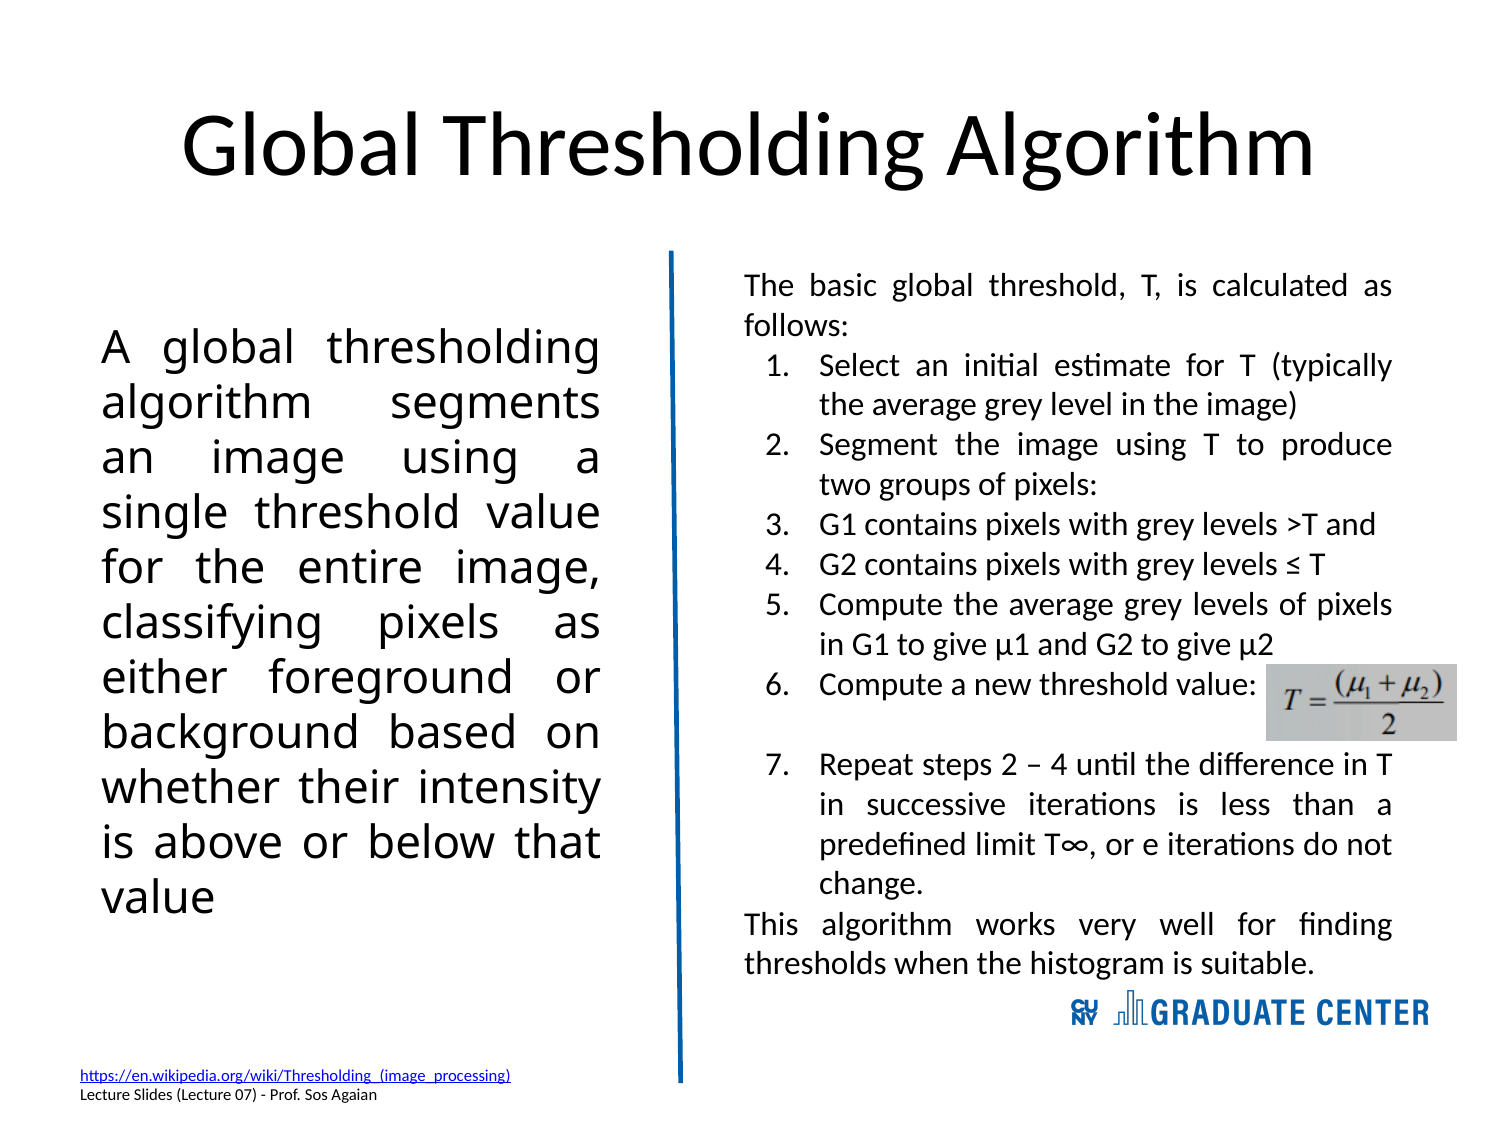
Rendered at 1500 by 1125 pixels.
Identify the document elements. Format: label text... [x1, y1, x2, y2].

list The basic global threshold, T, is calculated as follows: Select an initial estimate for T (typically the average grey level in the image) Segment the image using T to produce two groups of pixels: G1 contains pixels with grey levels >T and G2 contains pixels with grey levels ≤ T Compute the average grey levels of pixels in G1 to give μ1 and G2 to give μ2 Compute a new threshold value: Repeat steps 2 – 4 until the difference in T in successive iterations is less than a predefined limit T∞, or e iterations do not change. This algorithm works very well for finding thresholds when the histogram is suitable. [729, 255, 1409, 970]
title Global Thresholding Algorithm [75, 45, 1425, 233]
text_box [670, 250, 681, 1084]
picture [1064, 981, 1436, 1038]
picture [1266, 663, 1457, 741]
text_box https://en.wikipedia.org/wiki/Thresholding_(image_processing) Lecture Slides (Lecture 07) - Prof. Sos Agaian [64, 1049, 1435, 1125]
text_box A global thresholding algorithm segments an image using a single threshold value for the entire image, classifying pixels as either foreground or background based on whether their intensity is above or below that value [86, 303, 617, 938]
